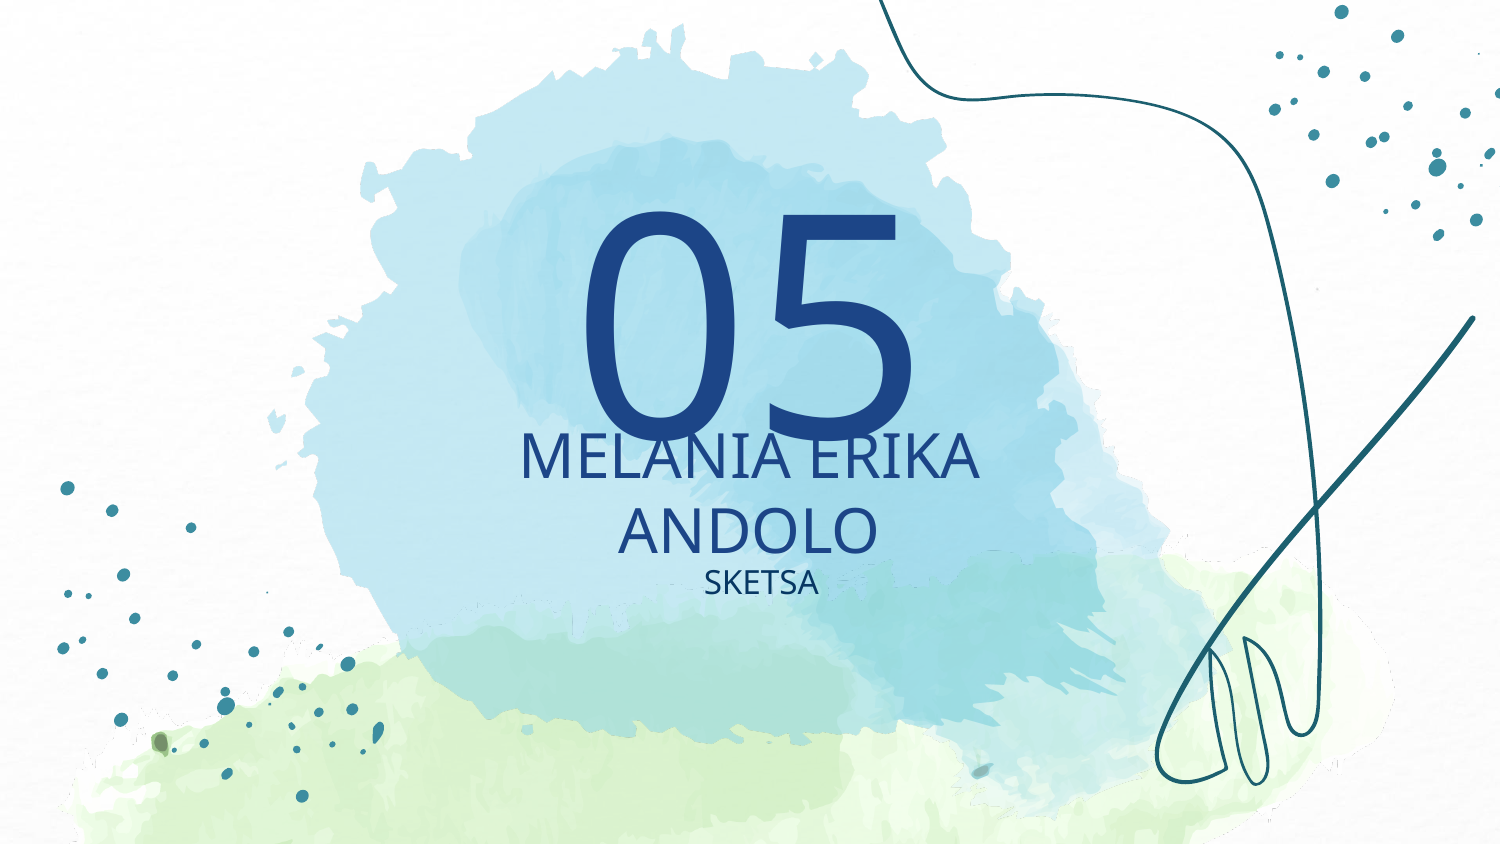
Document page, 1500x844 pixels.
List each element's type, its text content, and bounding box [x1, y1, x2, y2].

subtitle SKETSA [434, 556, 1066, 653]
picture [1159, 653, 1224, 780]
title MELANIA ERIKA ANDOLO [434, 480, 1066, 556]
picture [0, 0, 1500, 844]
title 05 [434, 146, 1066, 480]
picture [1211, 516, 1318, 783]
